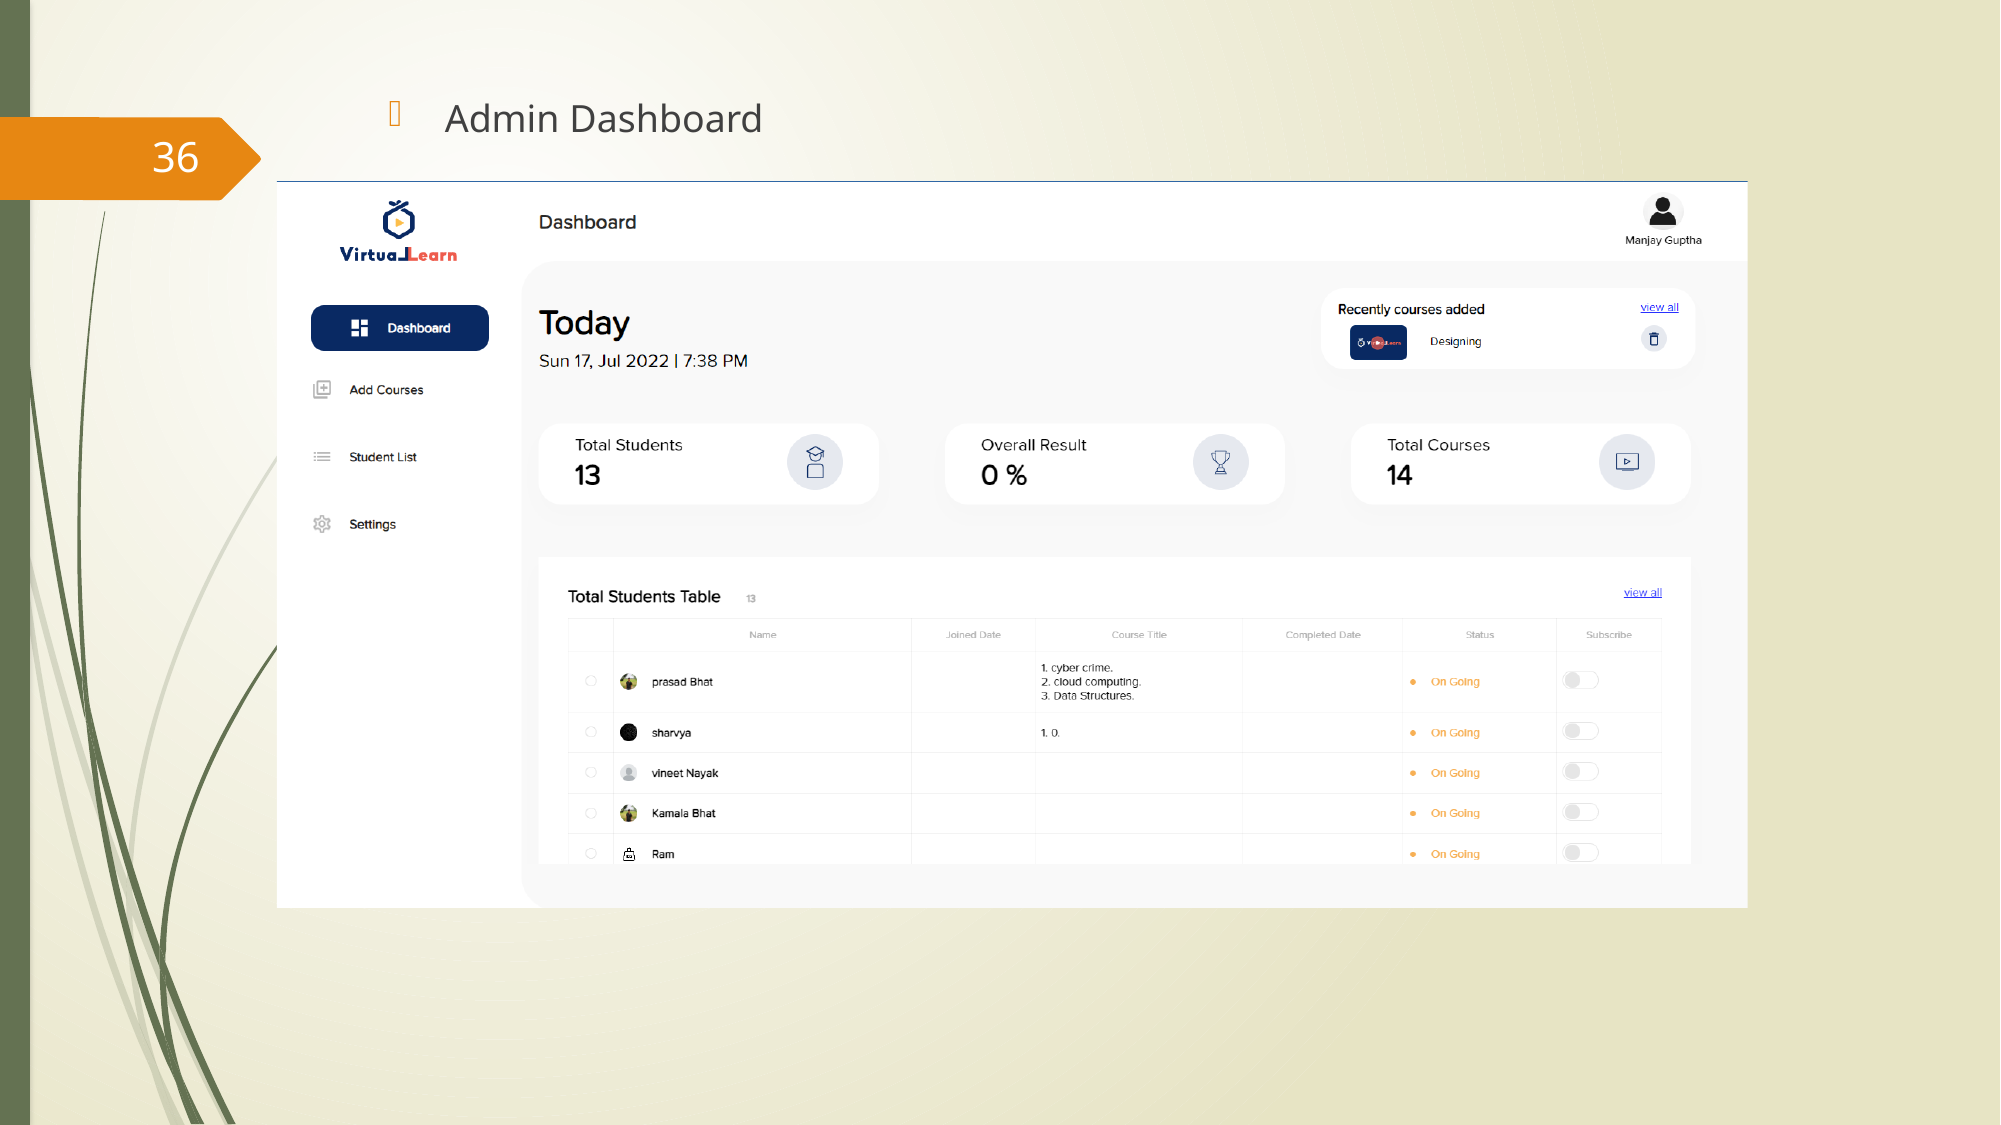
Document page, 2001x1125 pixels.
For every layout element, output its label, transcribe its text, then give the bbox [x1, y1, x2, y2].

picture [276, 180, 1748, 908]
slide_number 36 [87, 129, 216, 190]
list Admin Dashboard [373, 87, 1888, 970]
